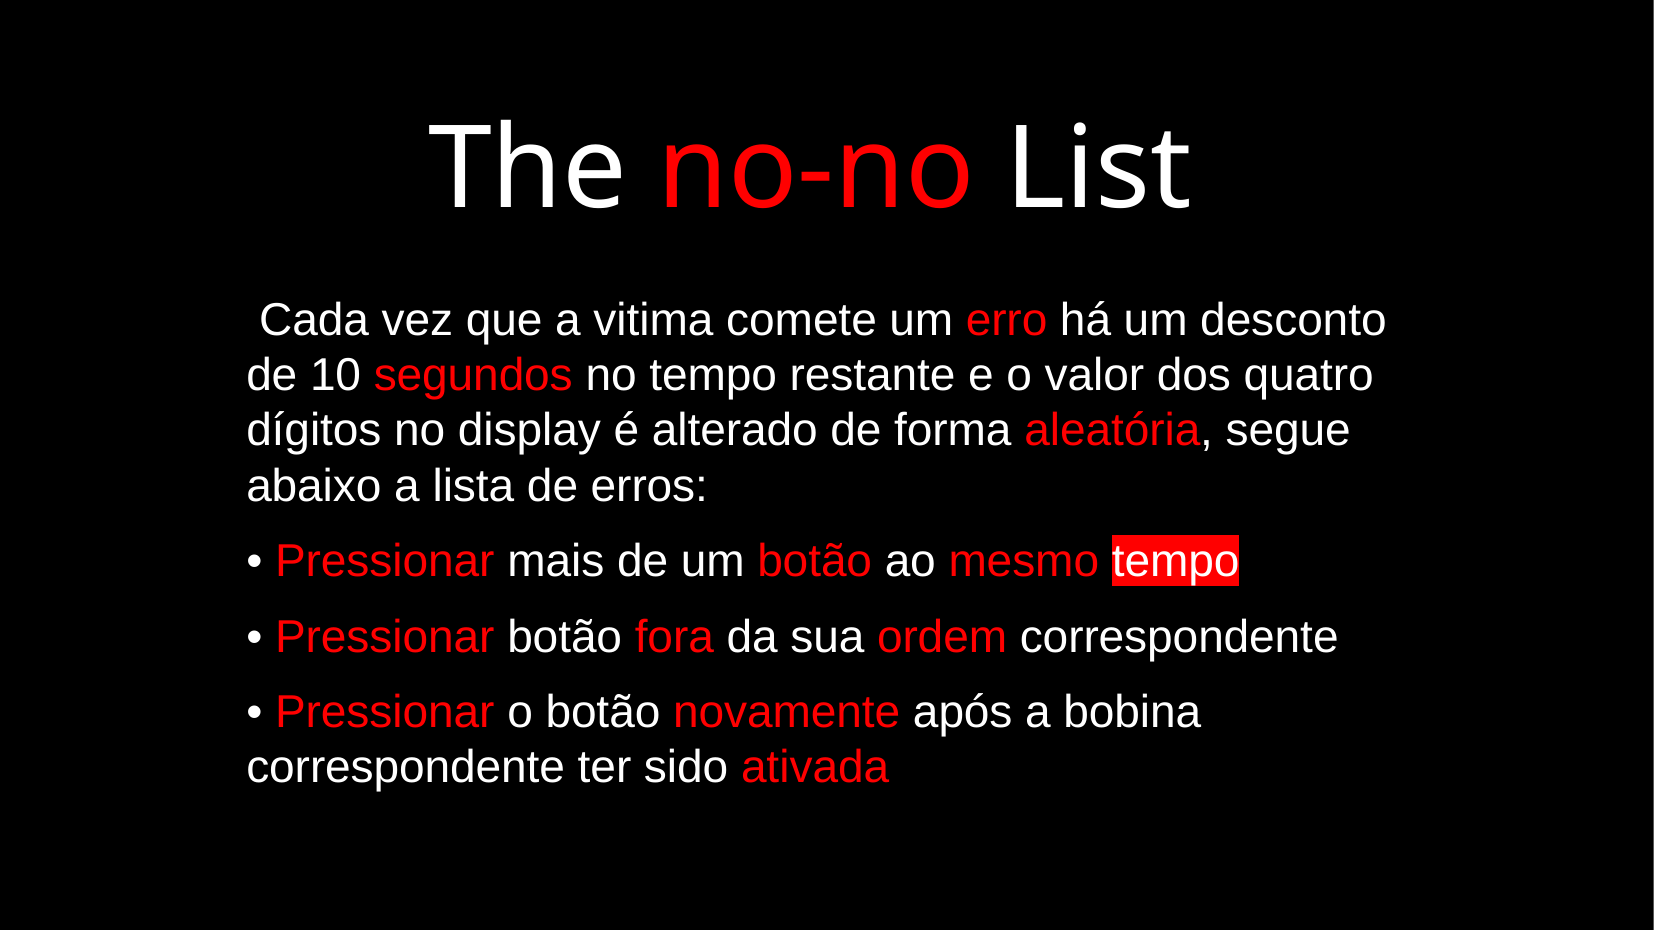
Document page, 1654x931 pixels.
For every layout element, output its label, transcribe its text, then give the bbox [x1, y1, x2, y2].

text_box The no-no List [413, 85, 1446, 238]
text_box Cada vez que a vitima comete um erro há um desconto de 10 segundos no tempo restante e o valor dos quatro dígitos no display é alterado de forma aleatória, segue abaixo a lista de erros: • Pressionar mais de um botão ao mesmo tempo • Pressionar botão fora da sua ordem correspondente • Pressionar o botão novamente após a bobina correspondente ter sido ativada [219, 281, 1434, 800]
